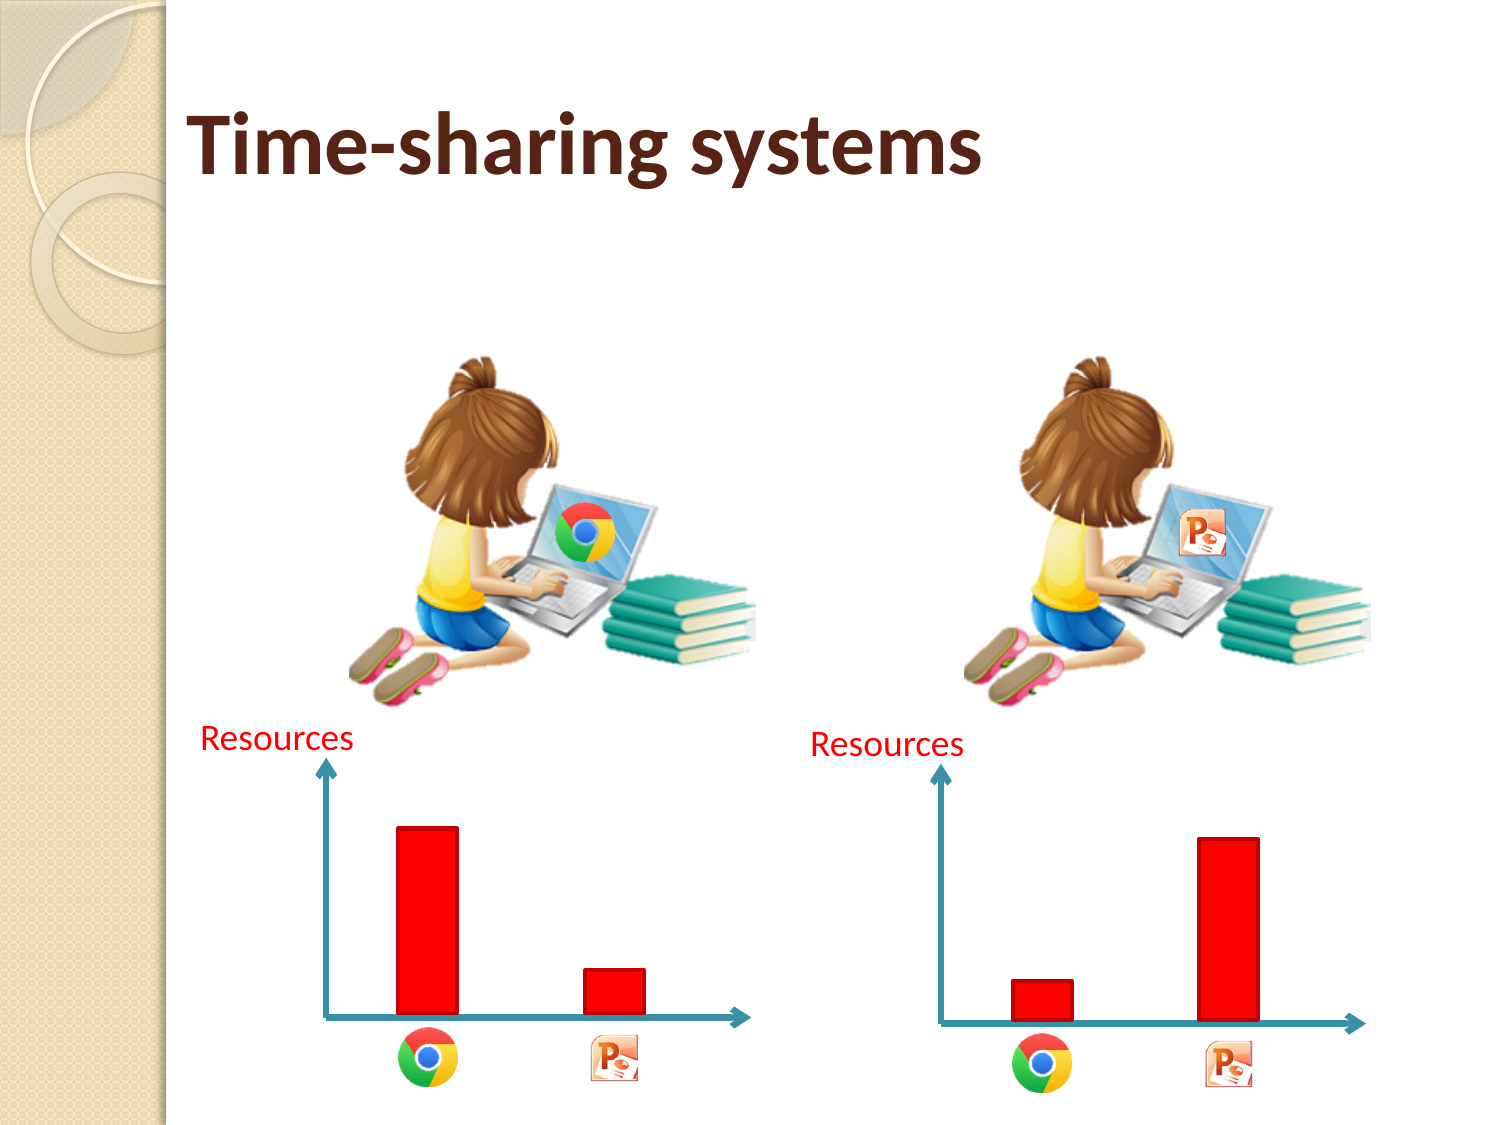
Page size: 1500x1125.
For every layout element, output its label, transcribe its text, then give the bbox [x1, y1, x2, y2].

title Time-sharing systems [171, 45, 1466, 233]
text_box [184, 329, 1371, 1094]
